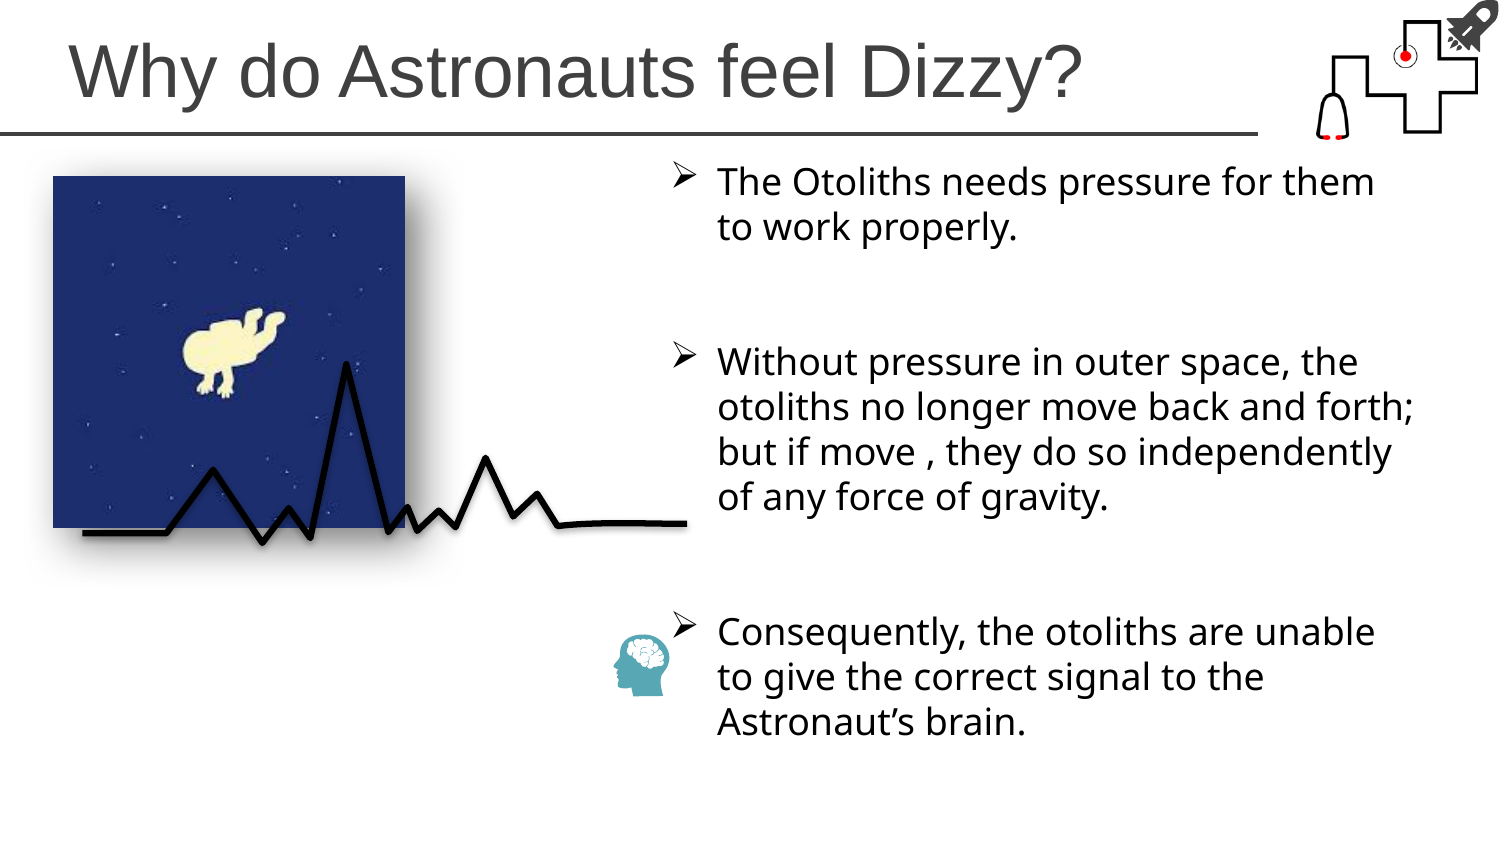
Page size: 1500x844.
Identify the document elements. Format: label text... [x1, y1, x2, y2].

text_box [408, 454, 655, 534]
text_box The Otoliths needs pressure for them to work properly. Without pressure in outer space, the otoliths no longer move back and forth; but if move , they do so independently of any force of gravity. Consequently, the otoliths are unable to give the correct signal to the Astronaut’s brain. [655, 150, 1437, 750]
list Why do Astronauts feel Dizzy? [53, 20, 1258, 115]
picture [1316, 20, 1478, 140]
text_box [1446, 0, 1499, 53]
text_box [611, 632, 672, 699]
text_box [254, 537, 271, 547]
picture [52, 176, 405, 529]
text_box [305, 537, 314, 542]
